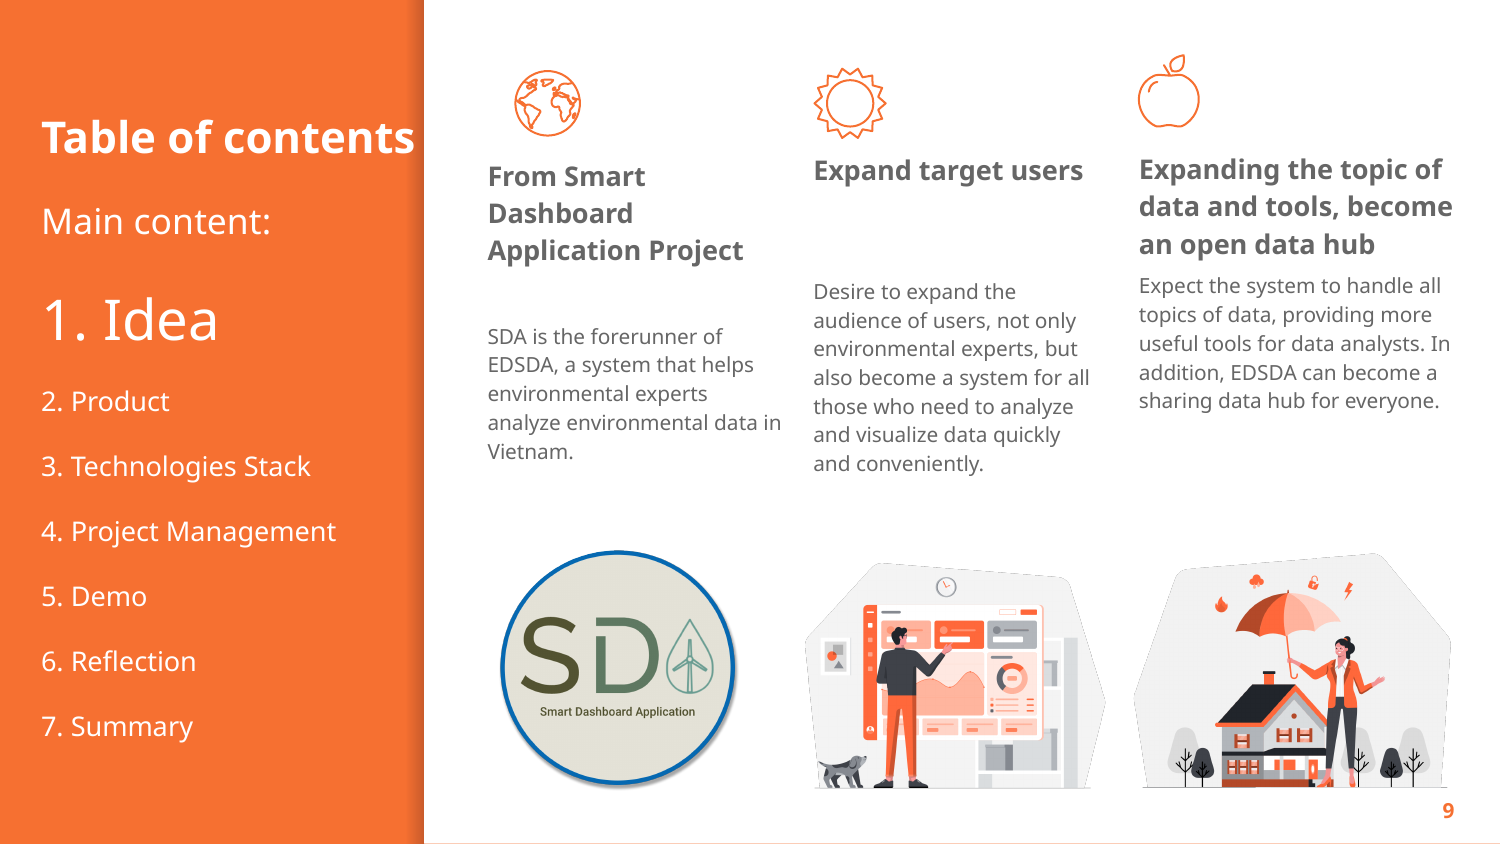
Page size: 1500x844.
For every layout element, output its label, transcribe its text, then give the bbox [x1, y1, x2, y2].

text_box Expect the system to handle all topics of data, providing more useful tools for data analysts. In addition, EDSDA can become a sharing data hub for everyone. [1123, 254, 1473, 516]
picture [760, 517, 1500, 835]
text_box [515, 70, 581, 136]
picture [491, 541, 744, 794]
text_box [1138, 54, 1199, 127]
list Expand target users Desire to expand the audience of users, not only environmental experts, but also become a system for all those who need to analyze and visualize data quickly and conveniently. [798, 138, 1111, 519]
list From Smart Dashboard Application Project SDA is the forerunner of EDSDA, a system that helps environmental experts analyze environmental data in Vietnam. [472, 139, 798, 549]
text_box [814, 68, 886, 139]
title Table of contents Main content: 1. Idea 2. Product 3. Technologies Stack 4. Project Management 5. Demo 6. Reflection 7. Summary [25, 94, 438, 800]
list Expanding the topic of data and tools, become an open data hub [1124, 132, 1482, 283]
